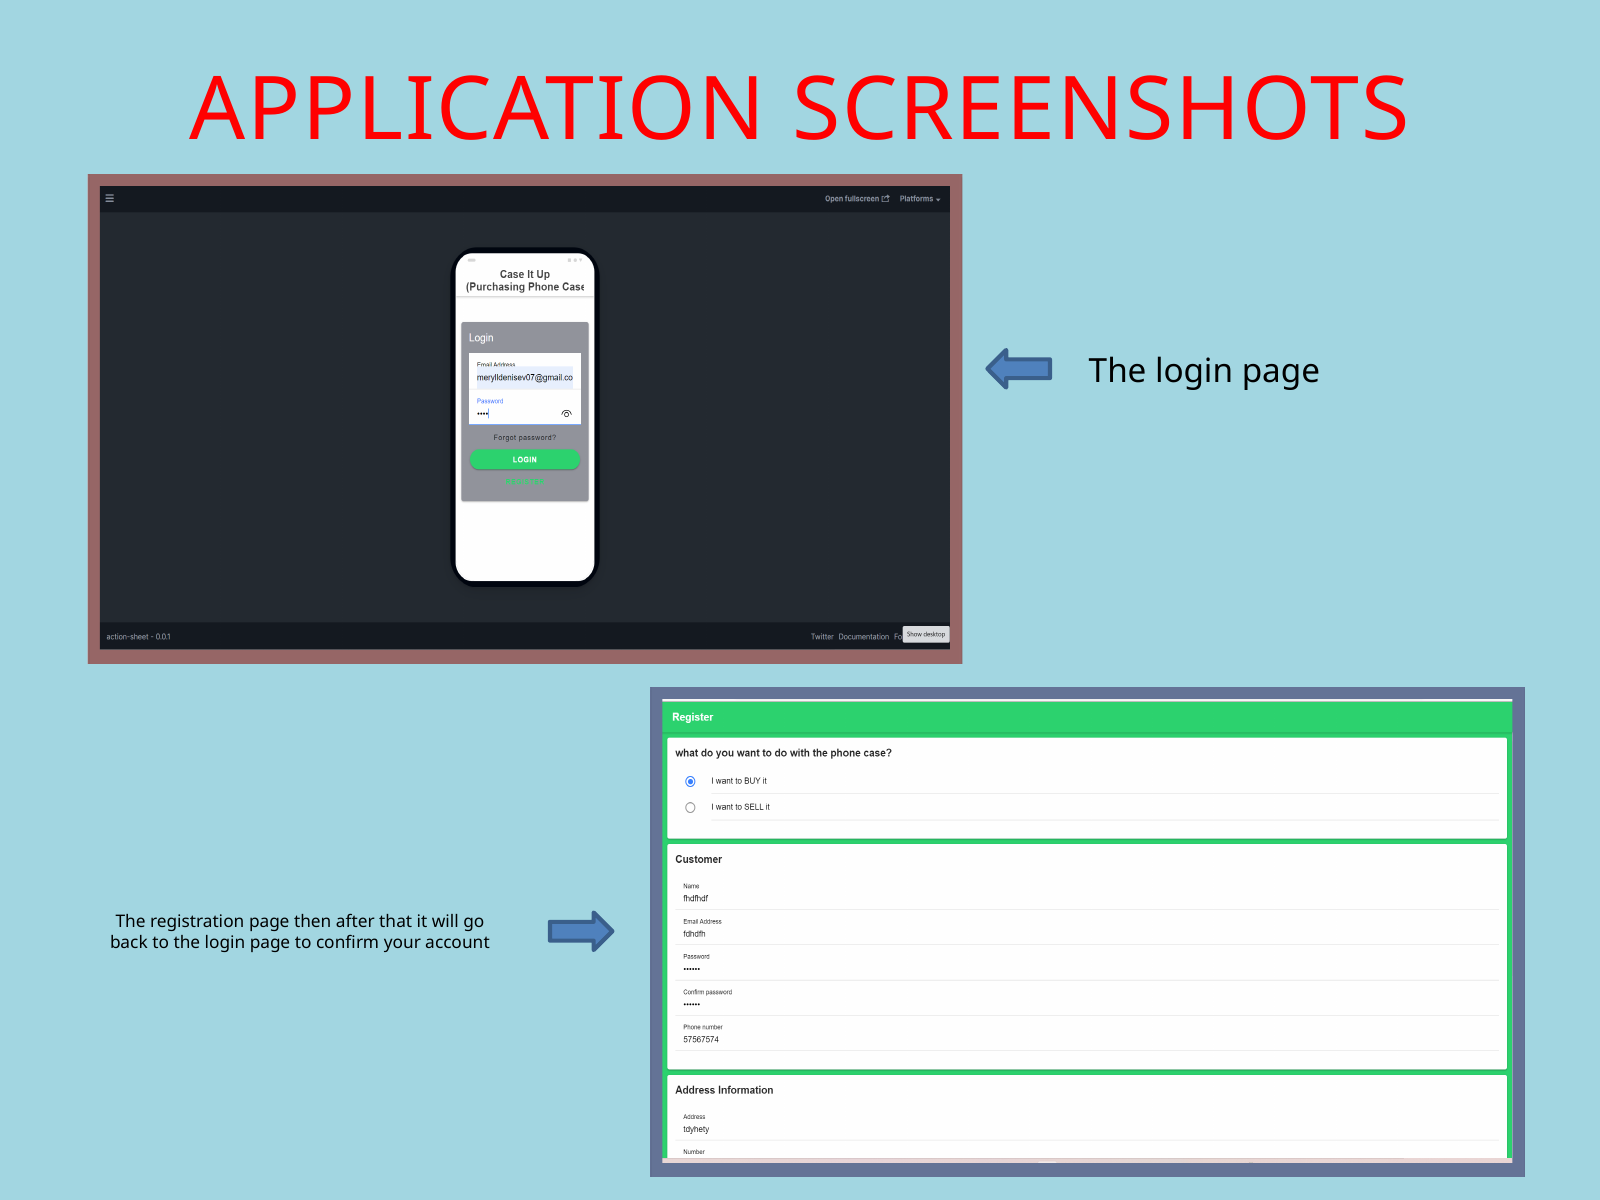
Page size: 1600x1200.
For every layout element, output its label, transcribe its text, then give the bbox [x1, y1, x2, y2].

picture [99, 0, 1513, 1200]
text_box The registration page then after that it will go back to the login page to confirm your account [87, 896, 513, 967]
title The login page [992, 333, 1418, 404]
text_box APPLICATION SCREENSHOTS [182, 73, 275, 158]
text_box [547, 910, 615, 952]
text_box APPLICATION SCREENSHOTS [774, 73, 1418, 158]
text_box [985, 348, 1053, 390]
